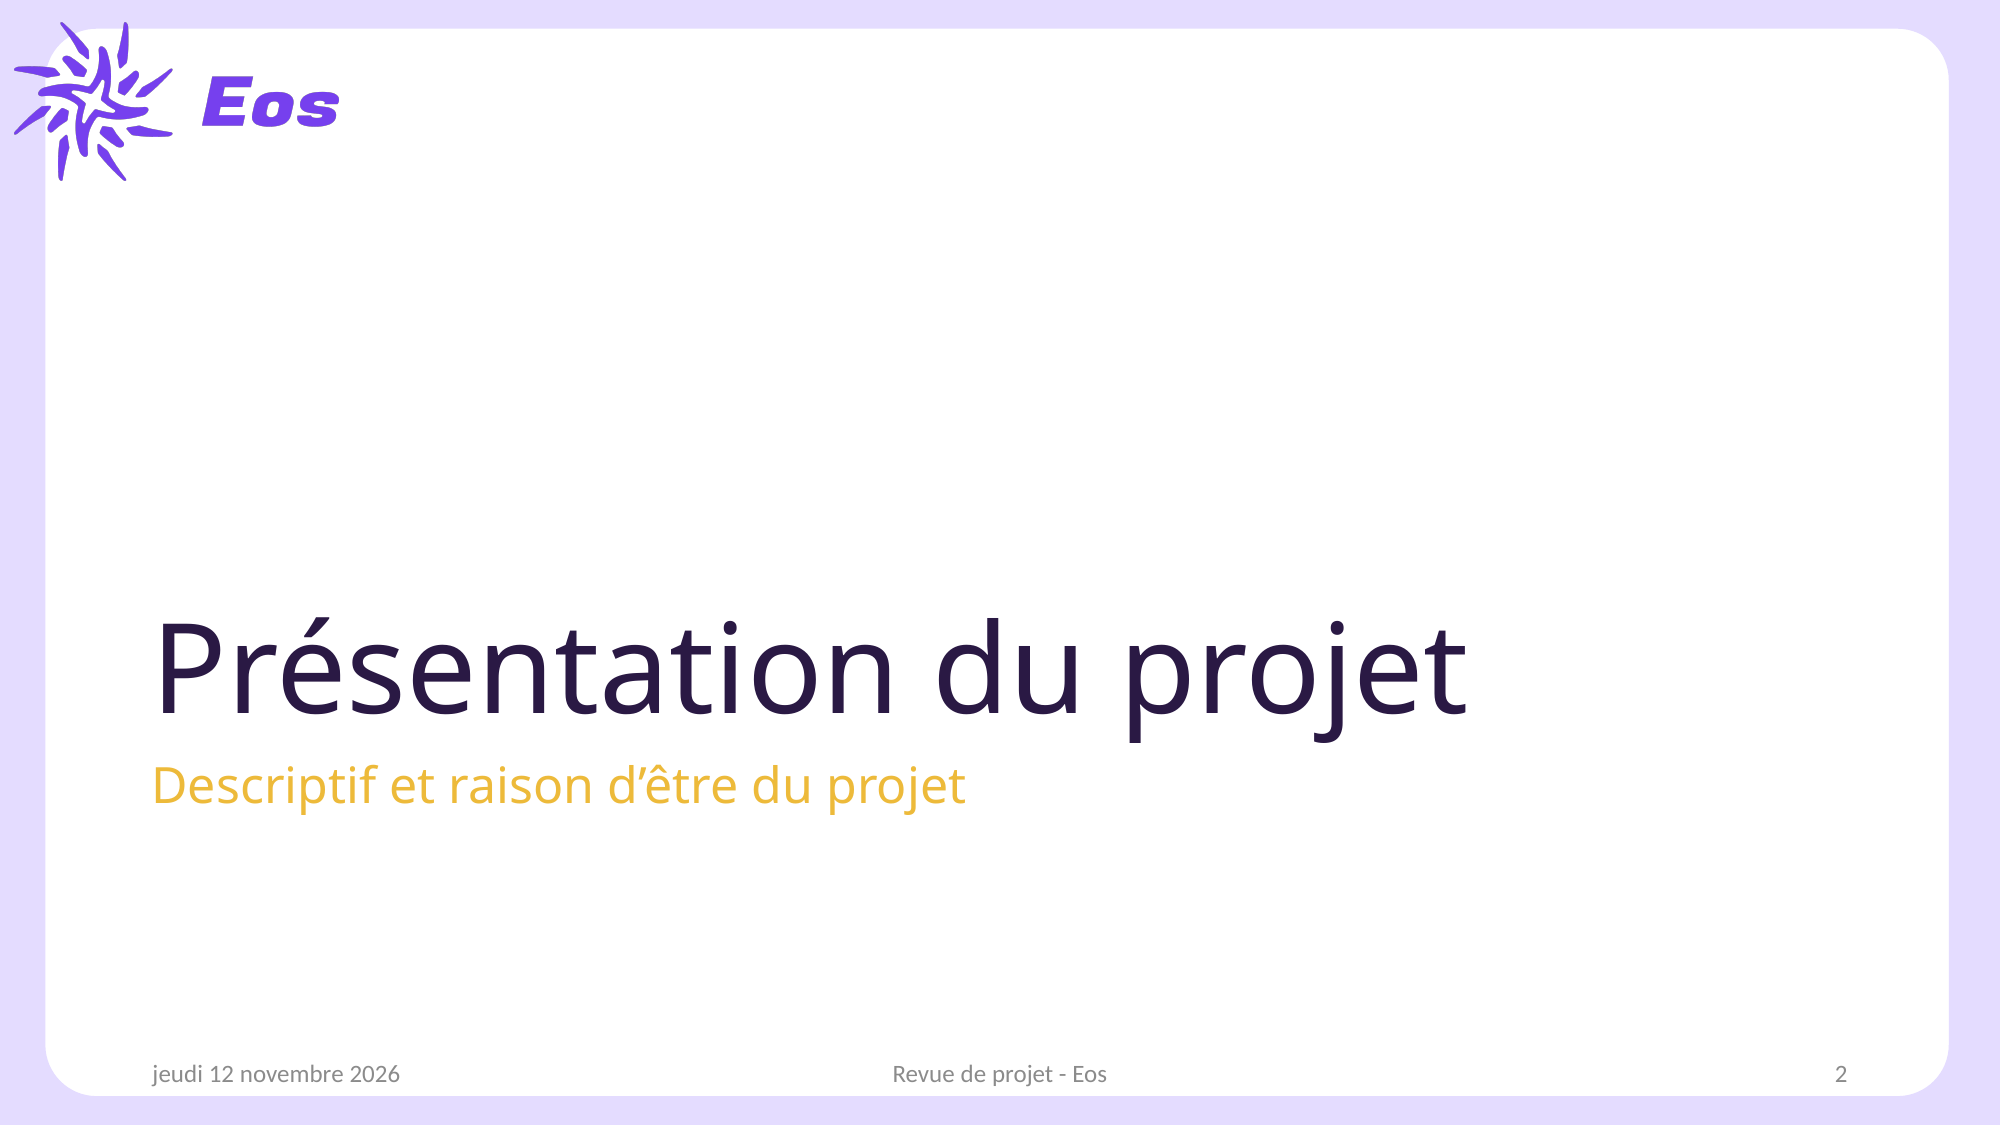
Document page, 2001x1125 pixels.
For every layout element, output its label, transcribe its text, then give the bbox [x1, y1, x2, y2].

title Présentation du projet [136, 280, 1862, 749]
slide_number 2 [1412, 1042, 1863, 1103]
slide_number jeudi 20 février 2025 [137, 1042, 588, 1103]
list Descriptif et raison d’être du projet [136, 752, 1862, 999]
picture [14, 22, 339, 181]
footer Revue de projet - Eos [662, 1042, 1338, 1103]
